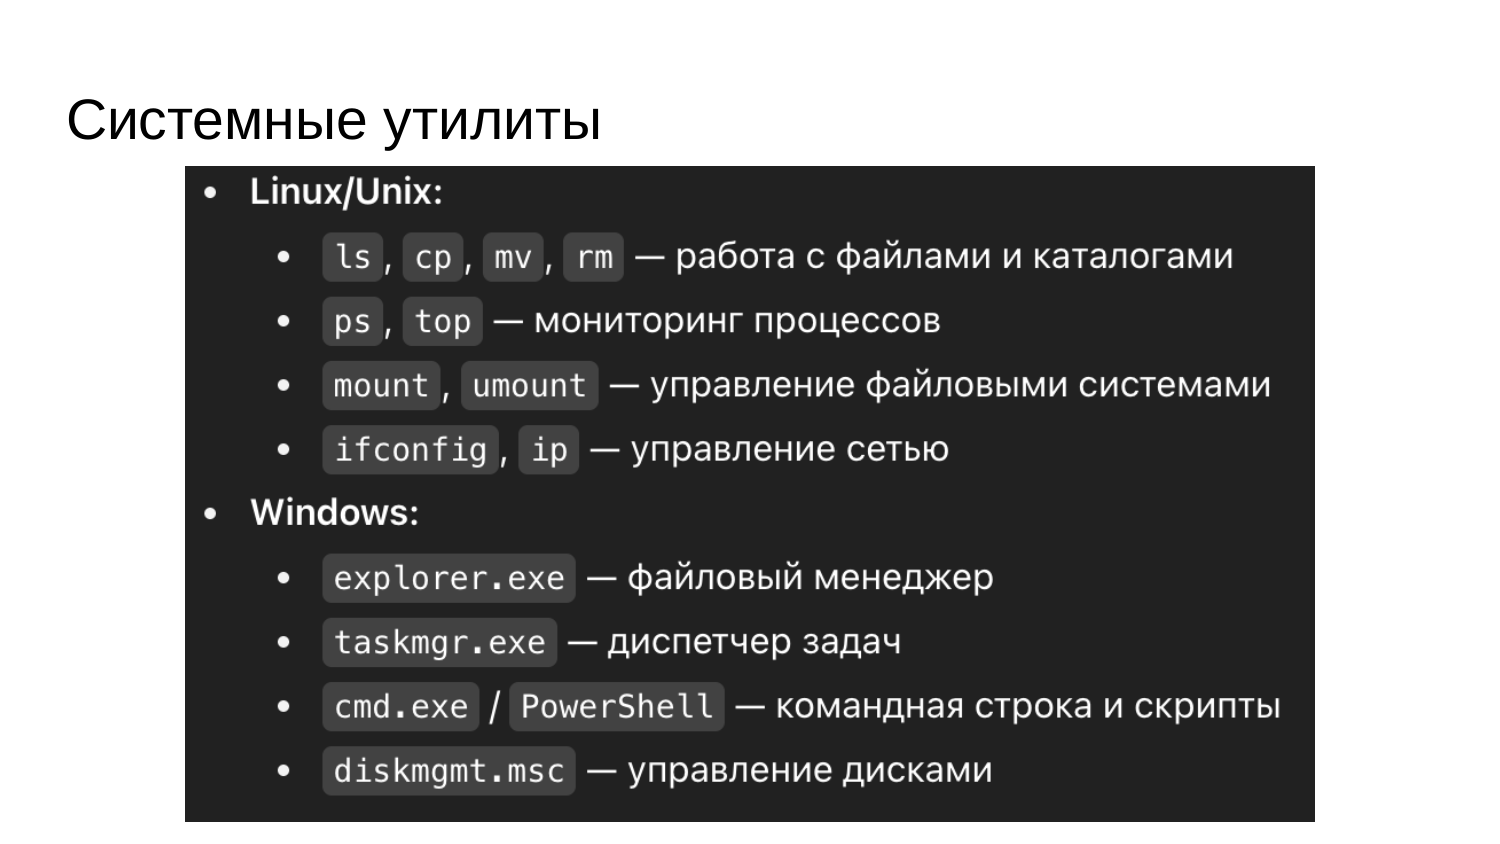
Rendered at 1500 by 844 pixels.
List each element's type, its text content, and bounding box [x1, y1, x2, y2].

title Системные утилиты [51, 72, 1449, 167]
picture [185, 166, 1315, 822]
